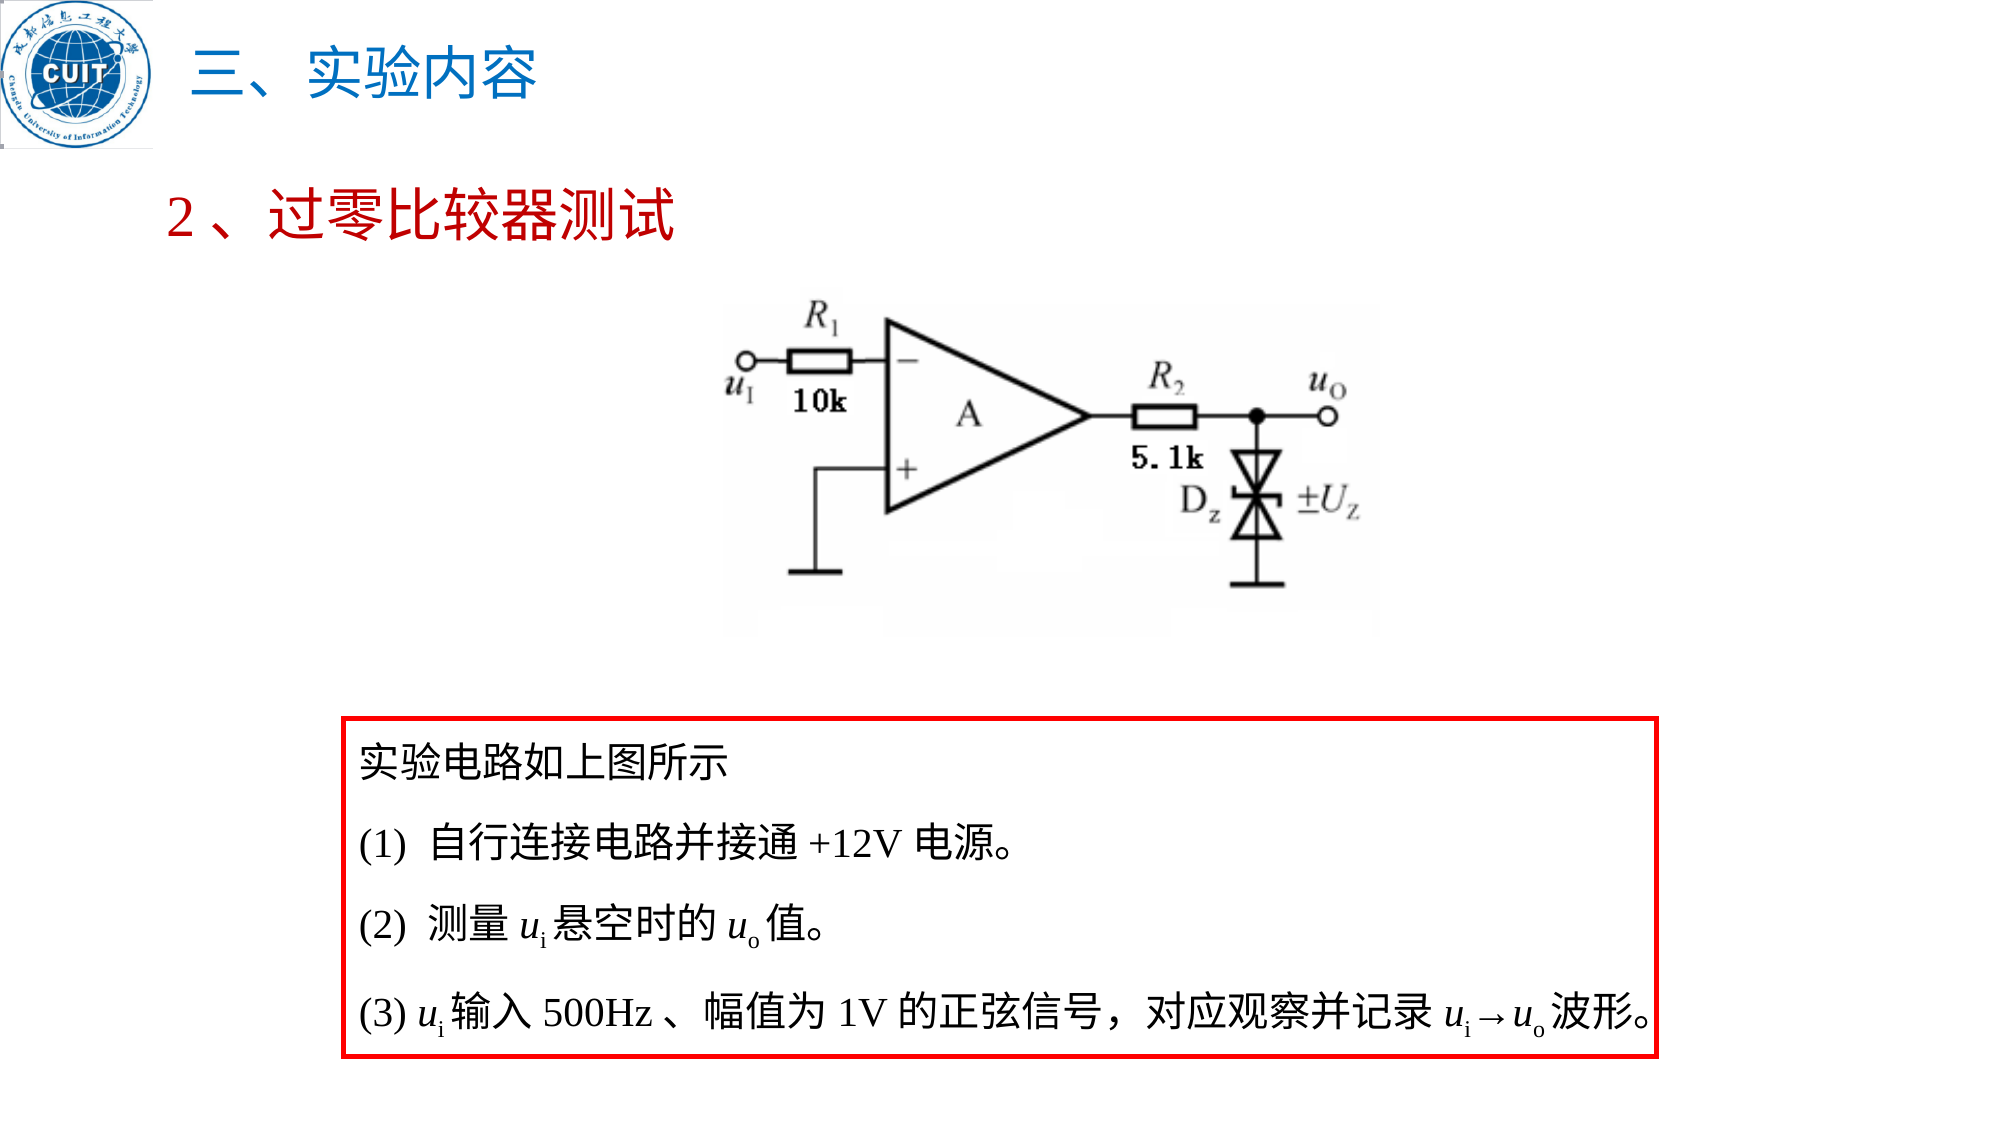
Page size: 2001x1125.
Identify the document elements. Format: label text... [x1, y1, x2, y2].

picture [0, 0, 153, 149]
text_box 2、过零比较器测试 [151, 171, 1159, 256]
text_box 实验电路如上图所示 (1) 自行连接电路并接通+12V电源。 (2) 测量ui悬空时的uo值。 (3) ui输入500Hz、幅值为1V的正弦信号，对应观察并记录ui→uo波形。 [343, 718, 1657, 1057]
text_box 三、实验内容 [174, 28, 606, 114]
picture [704, 278, 1380, 637]
